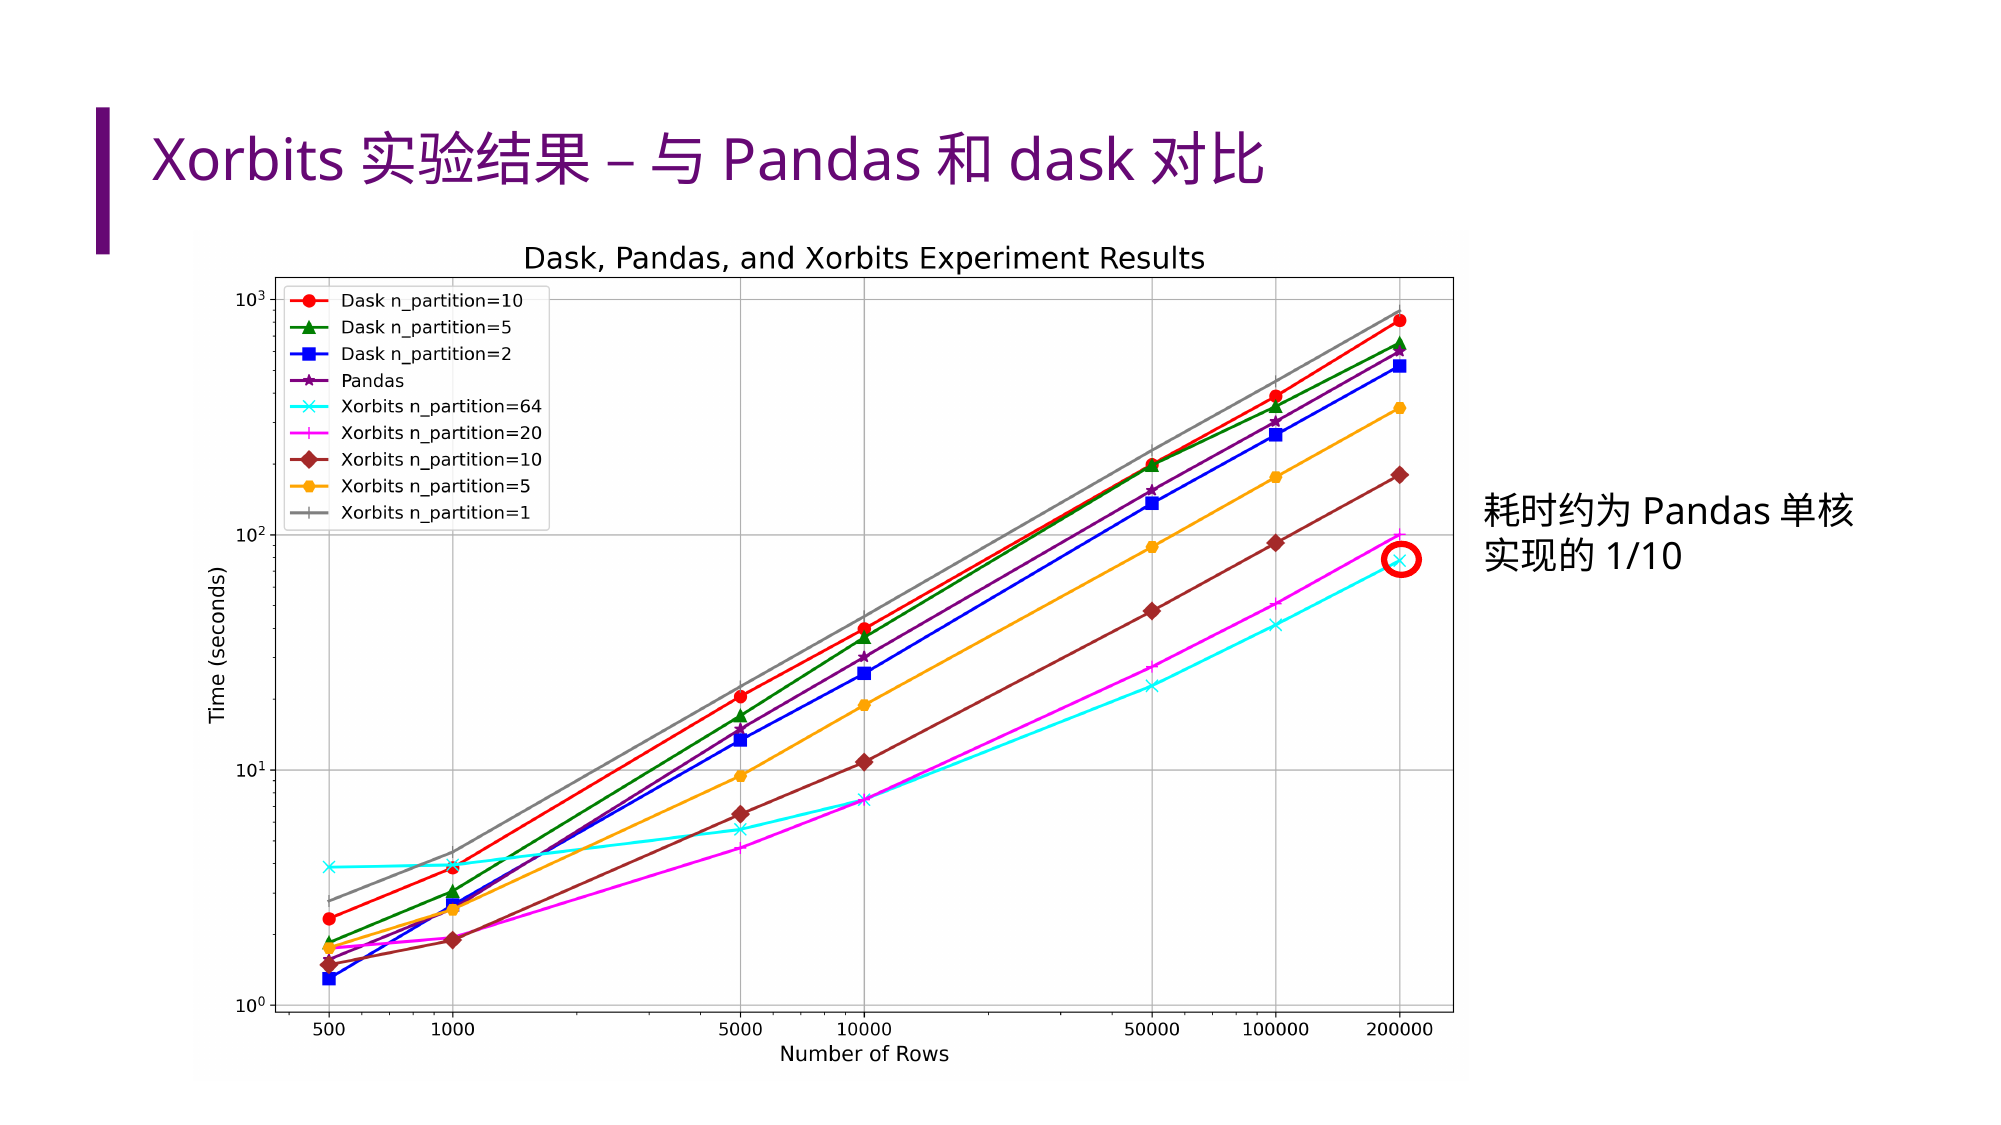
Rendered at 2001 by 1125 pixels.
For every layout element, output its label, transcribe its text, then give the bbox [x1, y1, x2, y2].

text_box 耗时约为Pandas单核实现的1/10 [1475, 479, 1888, 585]
picture [192, 229, 1469, 1081]
title Xorbits实验结果 – 与Pandas和dask对比 [137, 73, 1863, 241]
